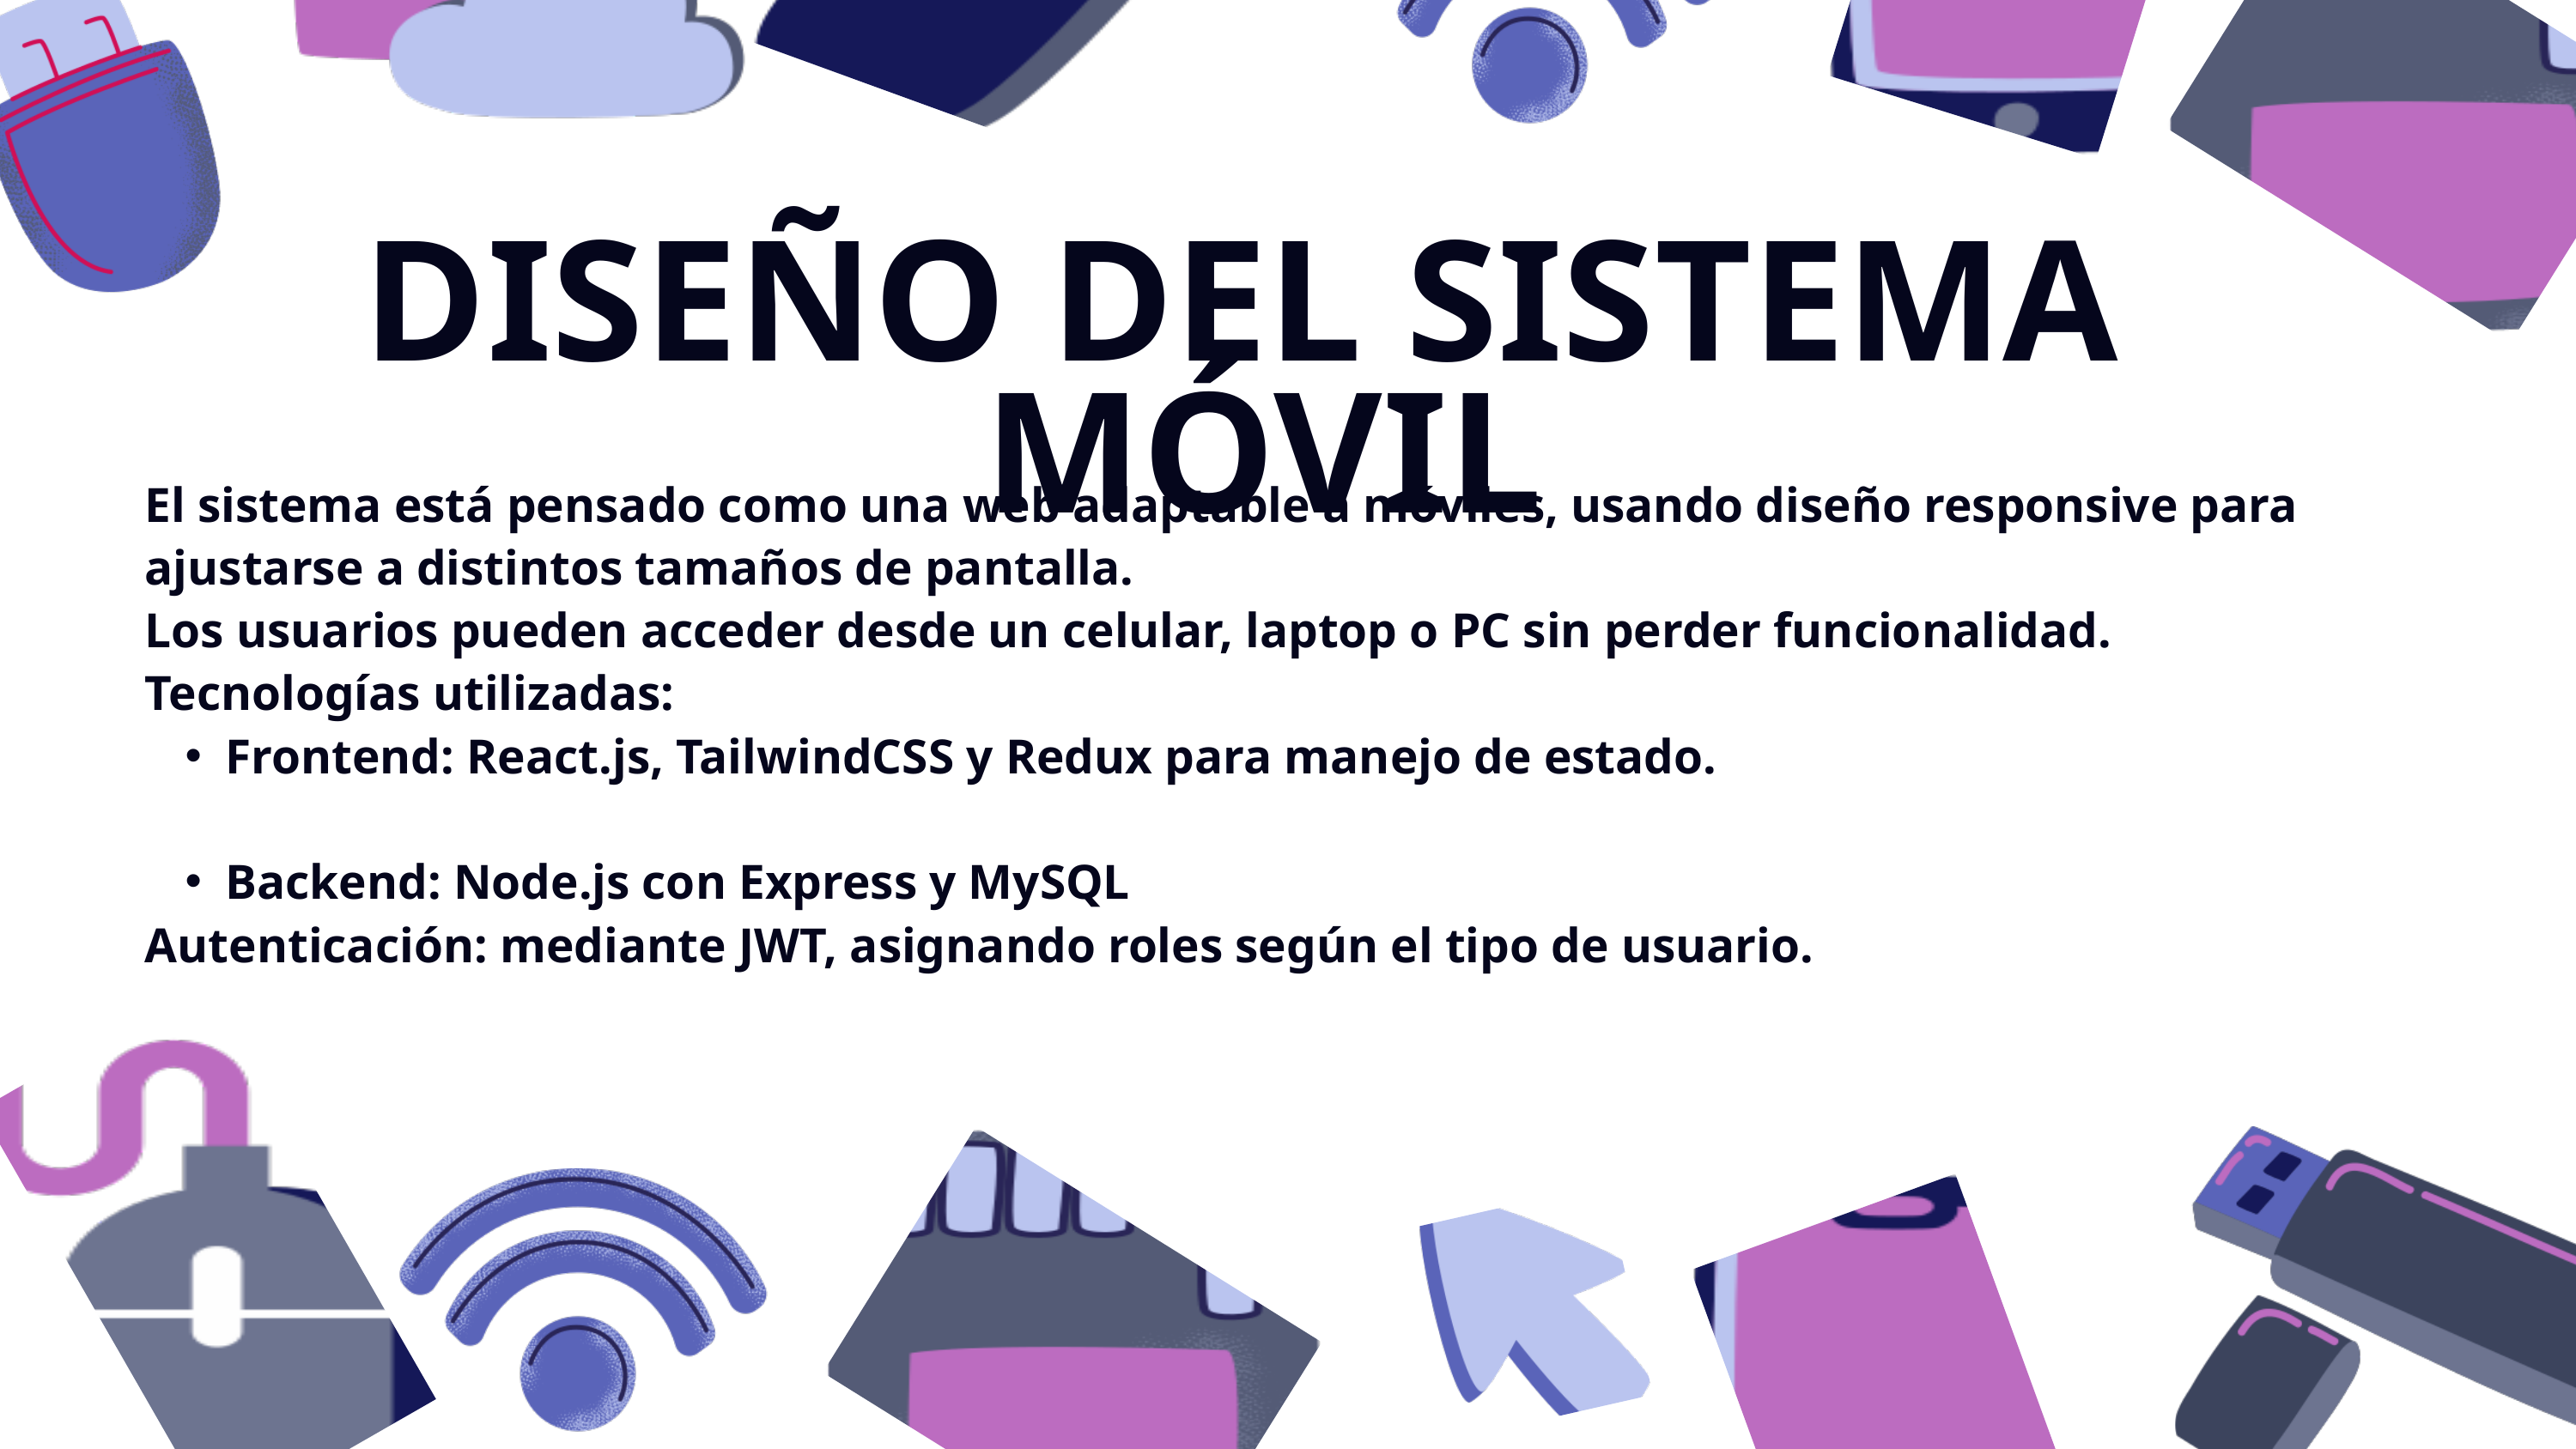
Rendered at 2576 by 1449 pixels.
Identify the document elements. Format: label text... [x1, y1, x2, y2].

text_box [0, 984, 436, 1449]
text_box [0, 0, 228, 315]
text_box [398, 1168, 769, 1449]
text_box DISEÑO DEL SISTEMA MÓVIL [185, 241, 2343, 468]
text_box [2165, 0, 2576, 343]
text_box [706, 0, 1219, 187]
text_box [823, 1126, 1322, 1449]
text_box [1408, 1184, 1653, 1440]
text_box [1351, 0, 1720, 141]
text_box [1690, 1173, 2056, 1449]
text_box El sistema está pensado como una web adaptable a móviles, usando diseño responsive para ajustarse a distintos tamaños de pantalla. Los usuarios pueden acceder desde un celular, laptop o PC sin perder funcionalidad. Tecnologías utilizadas: Frontend: React.js, TailwindCSS y Redux para manejo de estado. Backend: Node.js con Express y MySQL Autenticación: mediante JWT, asignando roles según el tipo de usuario. [144, 468, 2497, 973]
text_box [1826, 0, 2146, 159]
text_box [2175, 1126, 2576, 1449]
text_box [291, 0, 749, 122]
